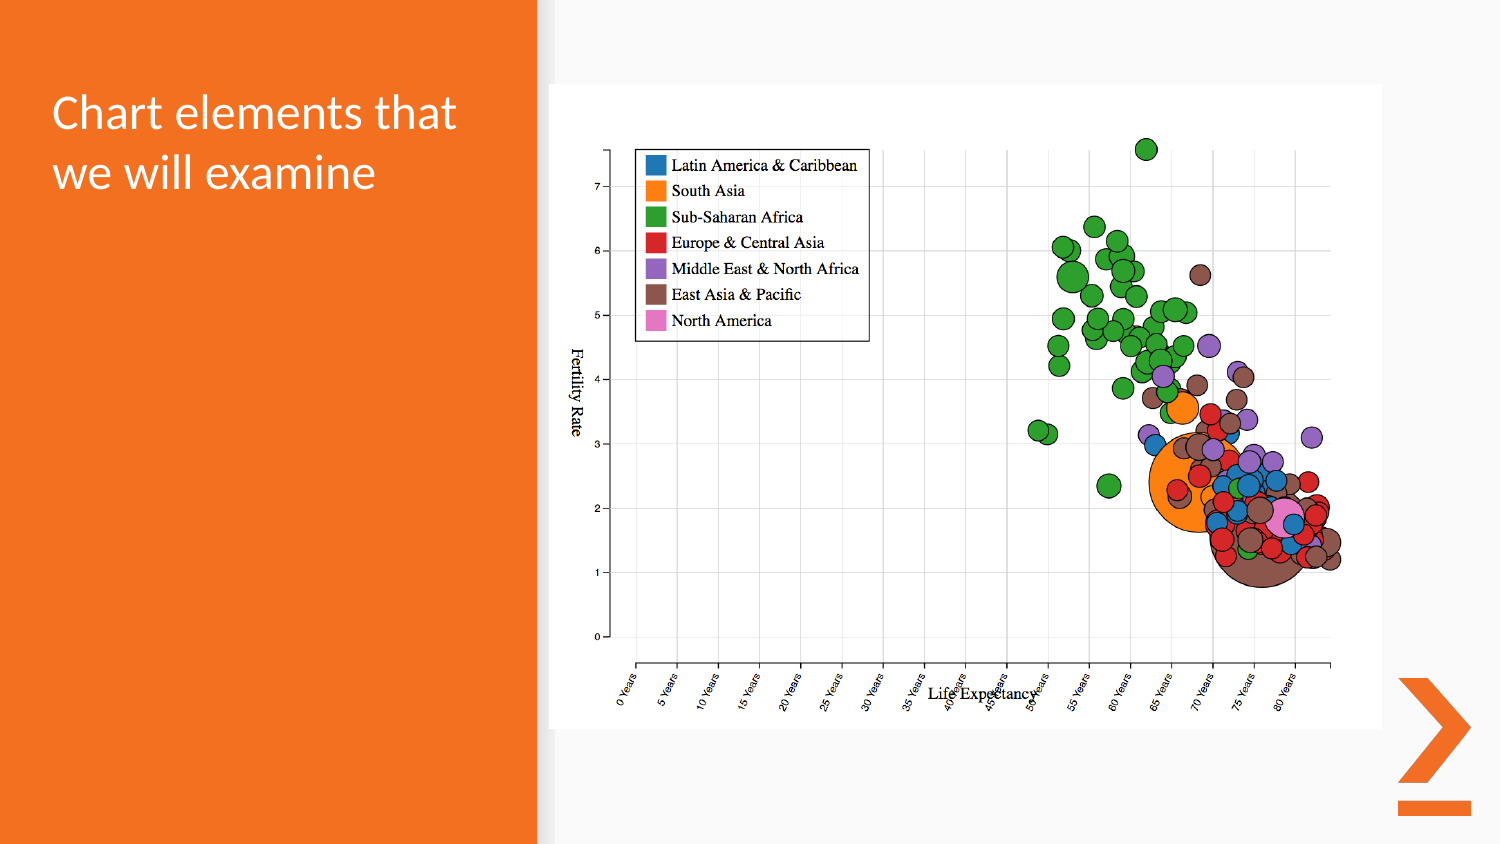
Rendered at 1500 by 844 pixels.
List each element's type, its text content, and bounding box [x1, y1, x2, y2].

picture [549, 84, 1382, 730]
title Chart elements that we will examine [37, 58, 498, 216]
picture [1398, 678, 1471, 816]
